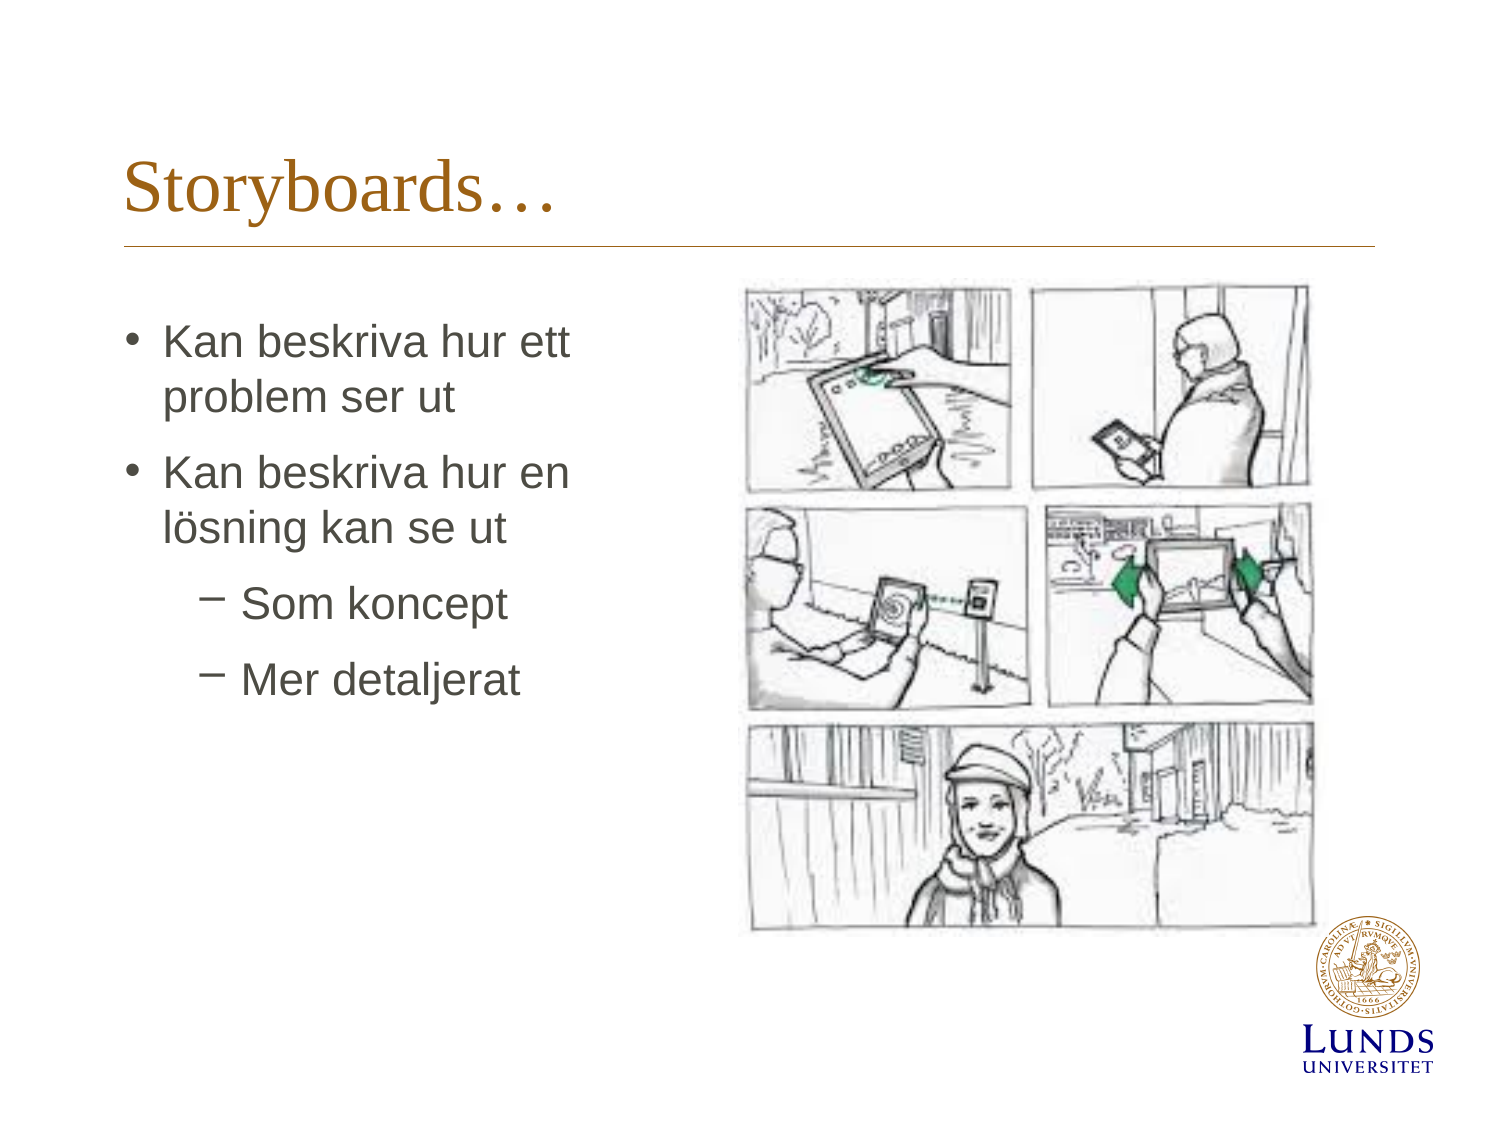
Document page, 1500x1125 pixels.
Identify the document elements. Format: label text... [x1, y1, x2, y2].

list Kan beskriva hur ett problem ser ut Kan beskriva hur en lösning kan se ut Som koncept Mer detaljerat [109, 303, 727, 891]
picture [737, 278, 1433, 1073]
title Storyboards… [106, 46, 1375, 235]
